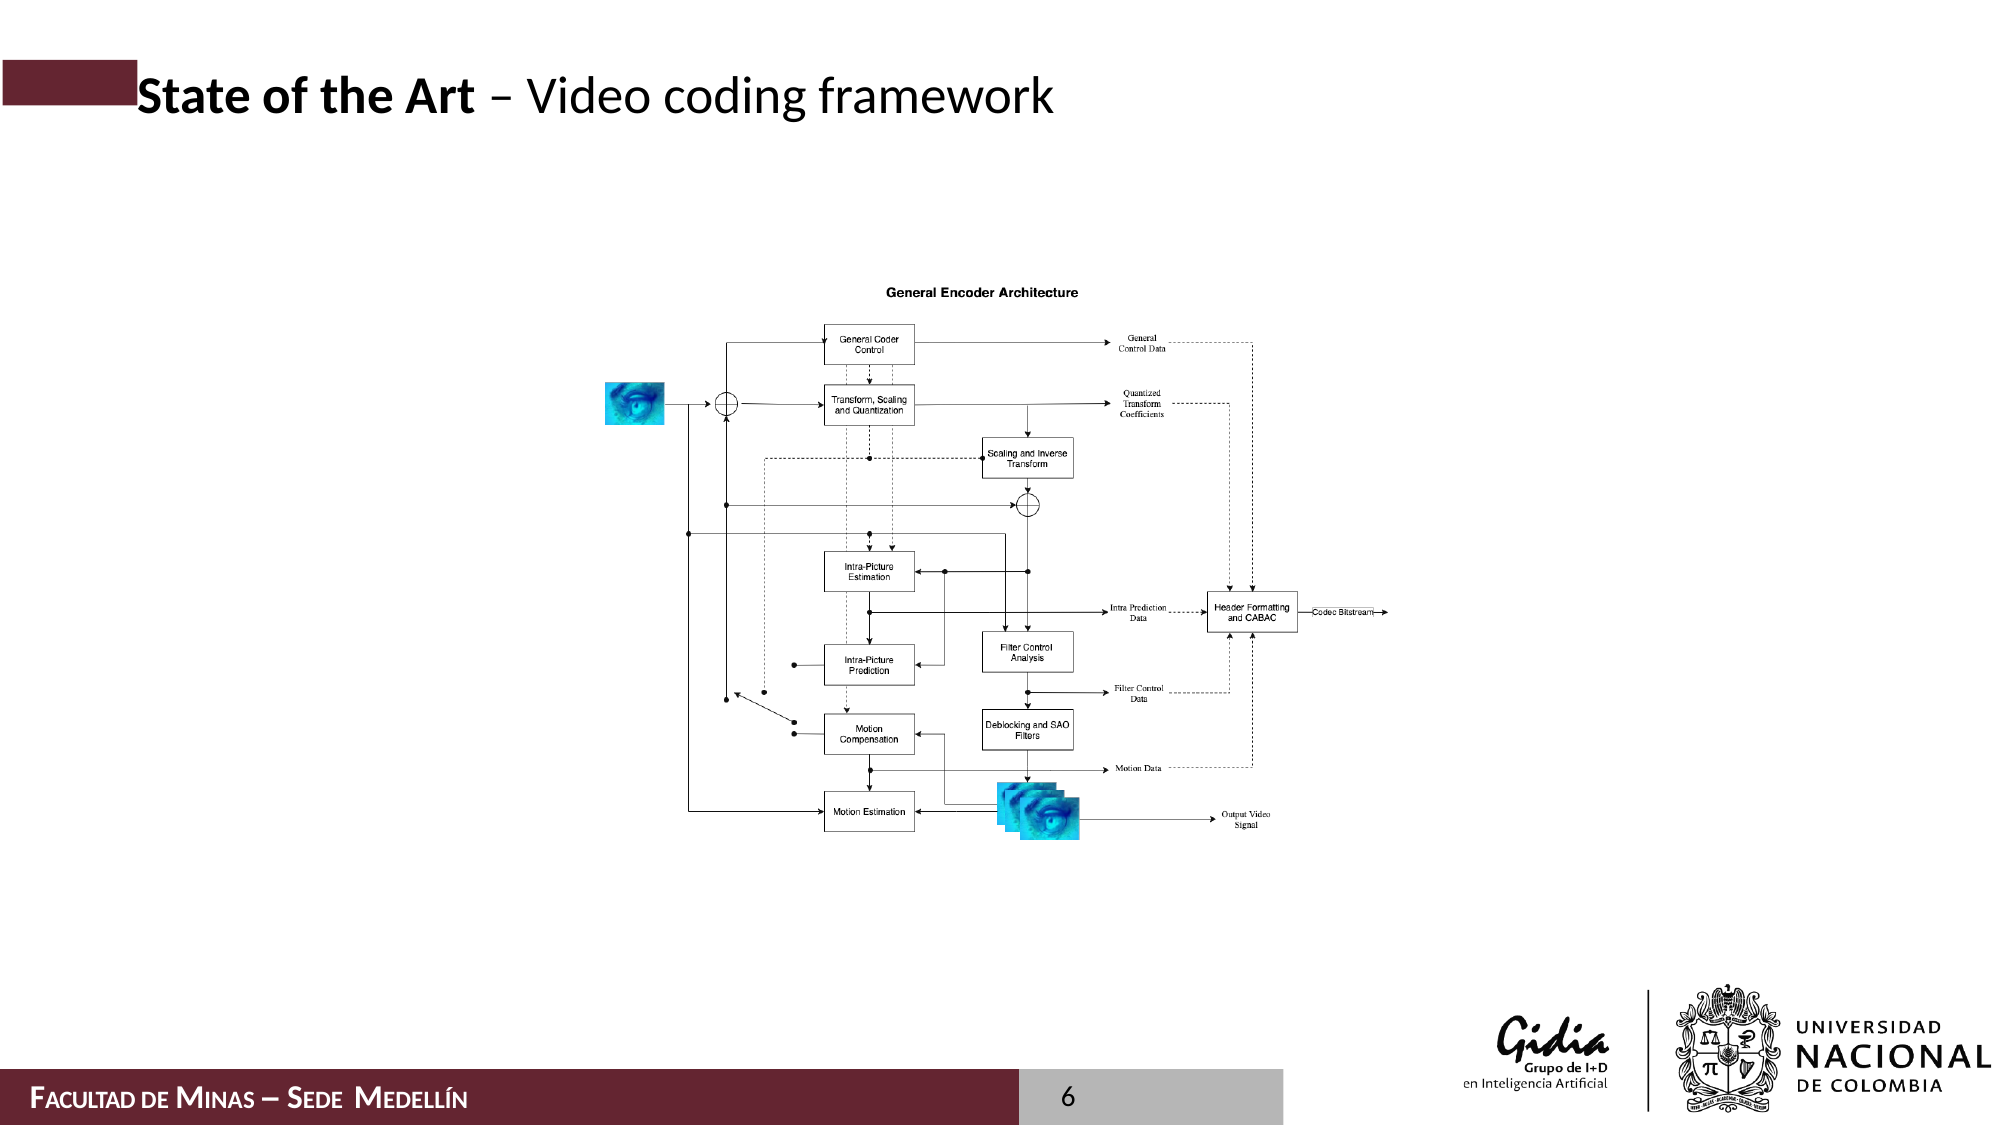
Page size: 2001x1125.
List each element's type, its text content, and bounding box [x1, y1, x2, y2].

picture [1463, 983, 1992, 1113]
slide_number 6 [1054, 1082, 1097, 1116]
title State of the Art – Video coding framework [137, 59, 1600, 125]
picture [604, 284, 1395, 841]
